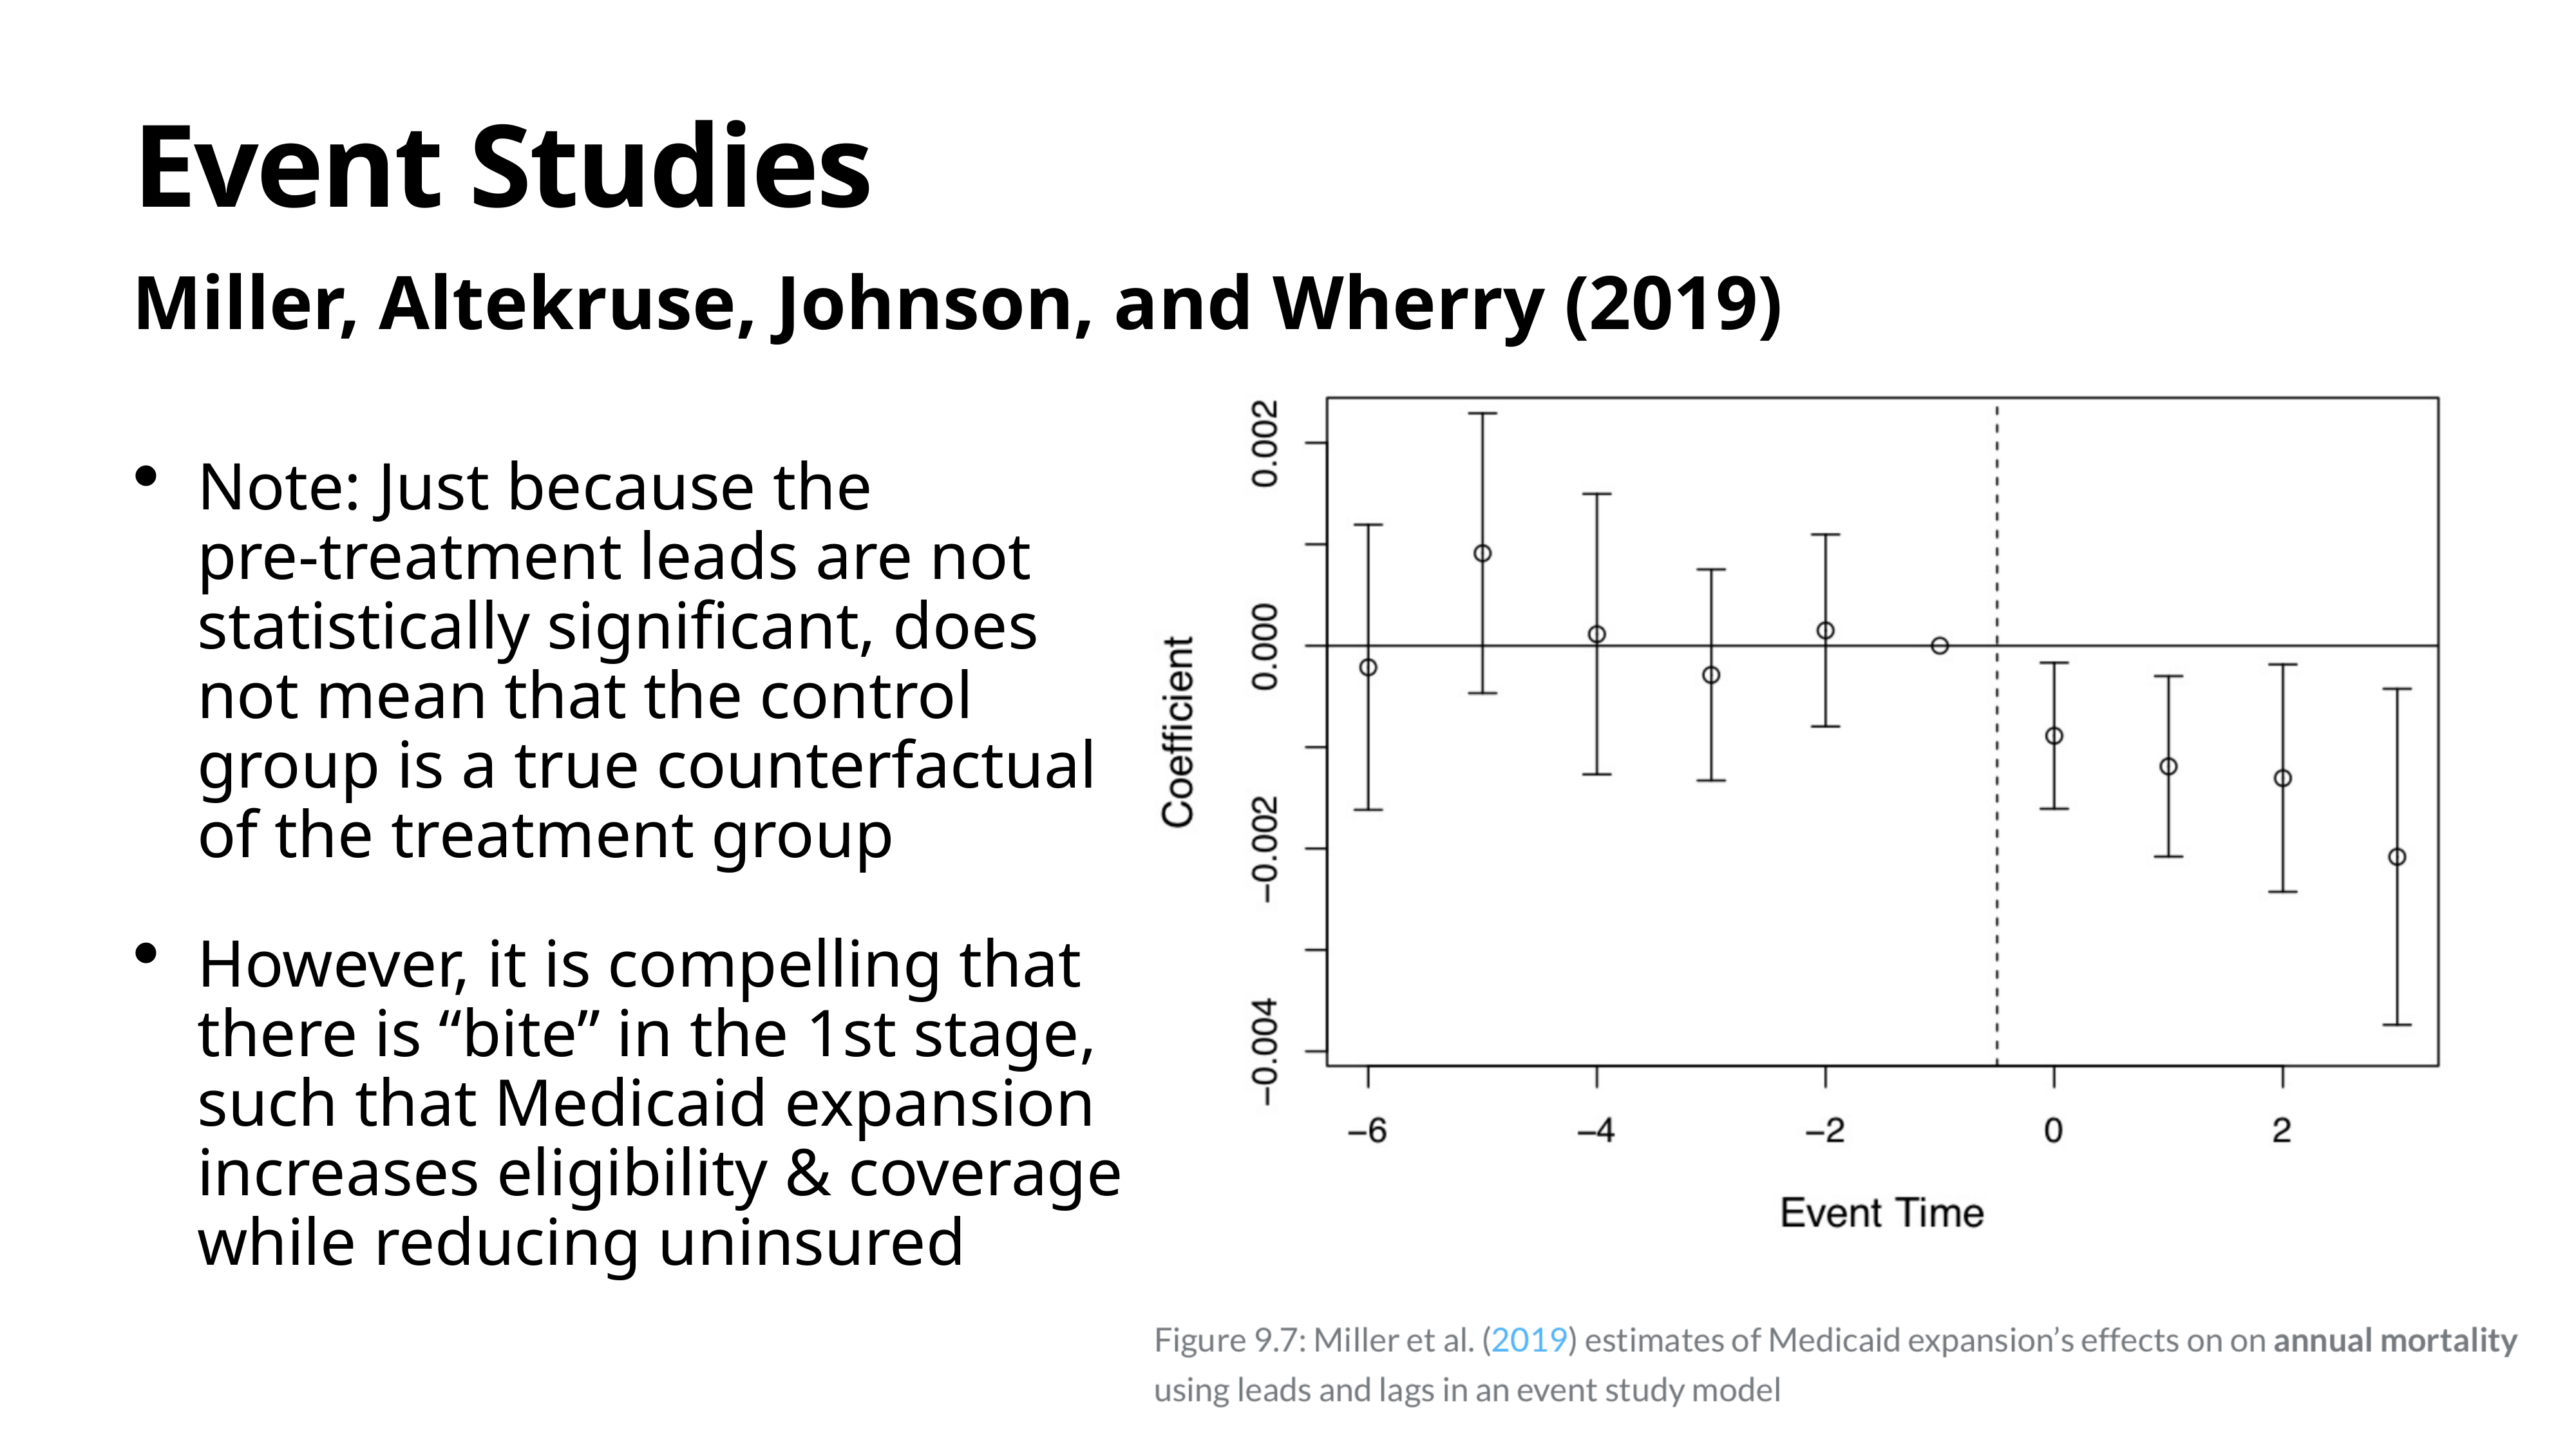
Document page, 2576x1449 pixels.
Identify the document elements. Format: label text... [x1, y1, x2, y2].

picture [1141, 354, 2533, 1416]
list Miller, Altekruse, Johnson, and Wherry (2019) [127, 250, 2449, 350]
title Event Studies [127, 113, 2449, 250]
list Note: Just because the pre-treatment leads are not statistically significant, does not mean that the control group is a true counterfactual of the treatment group However, it is compelling that there is “bite” in the 1st stage, such that Medicaid expansion increases eligibility & coverage while reducing uninsured [127, 448, 1141, 1321]
